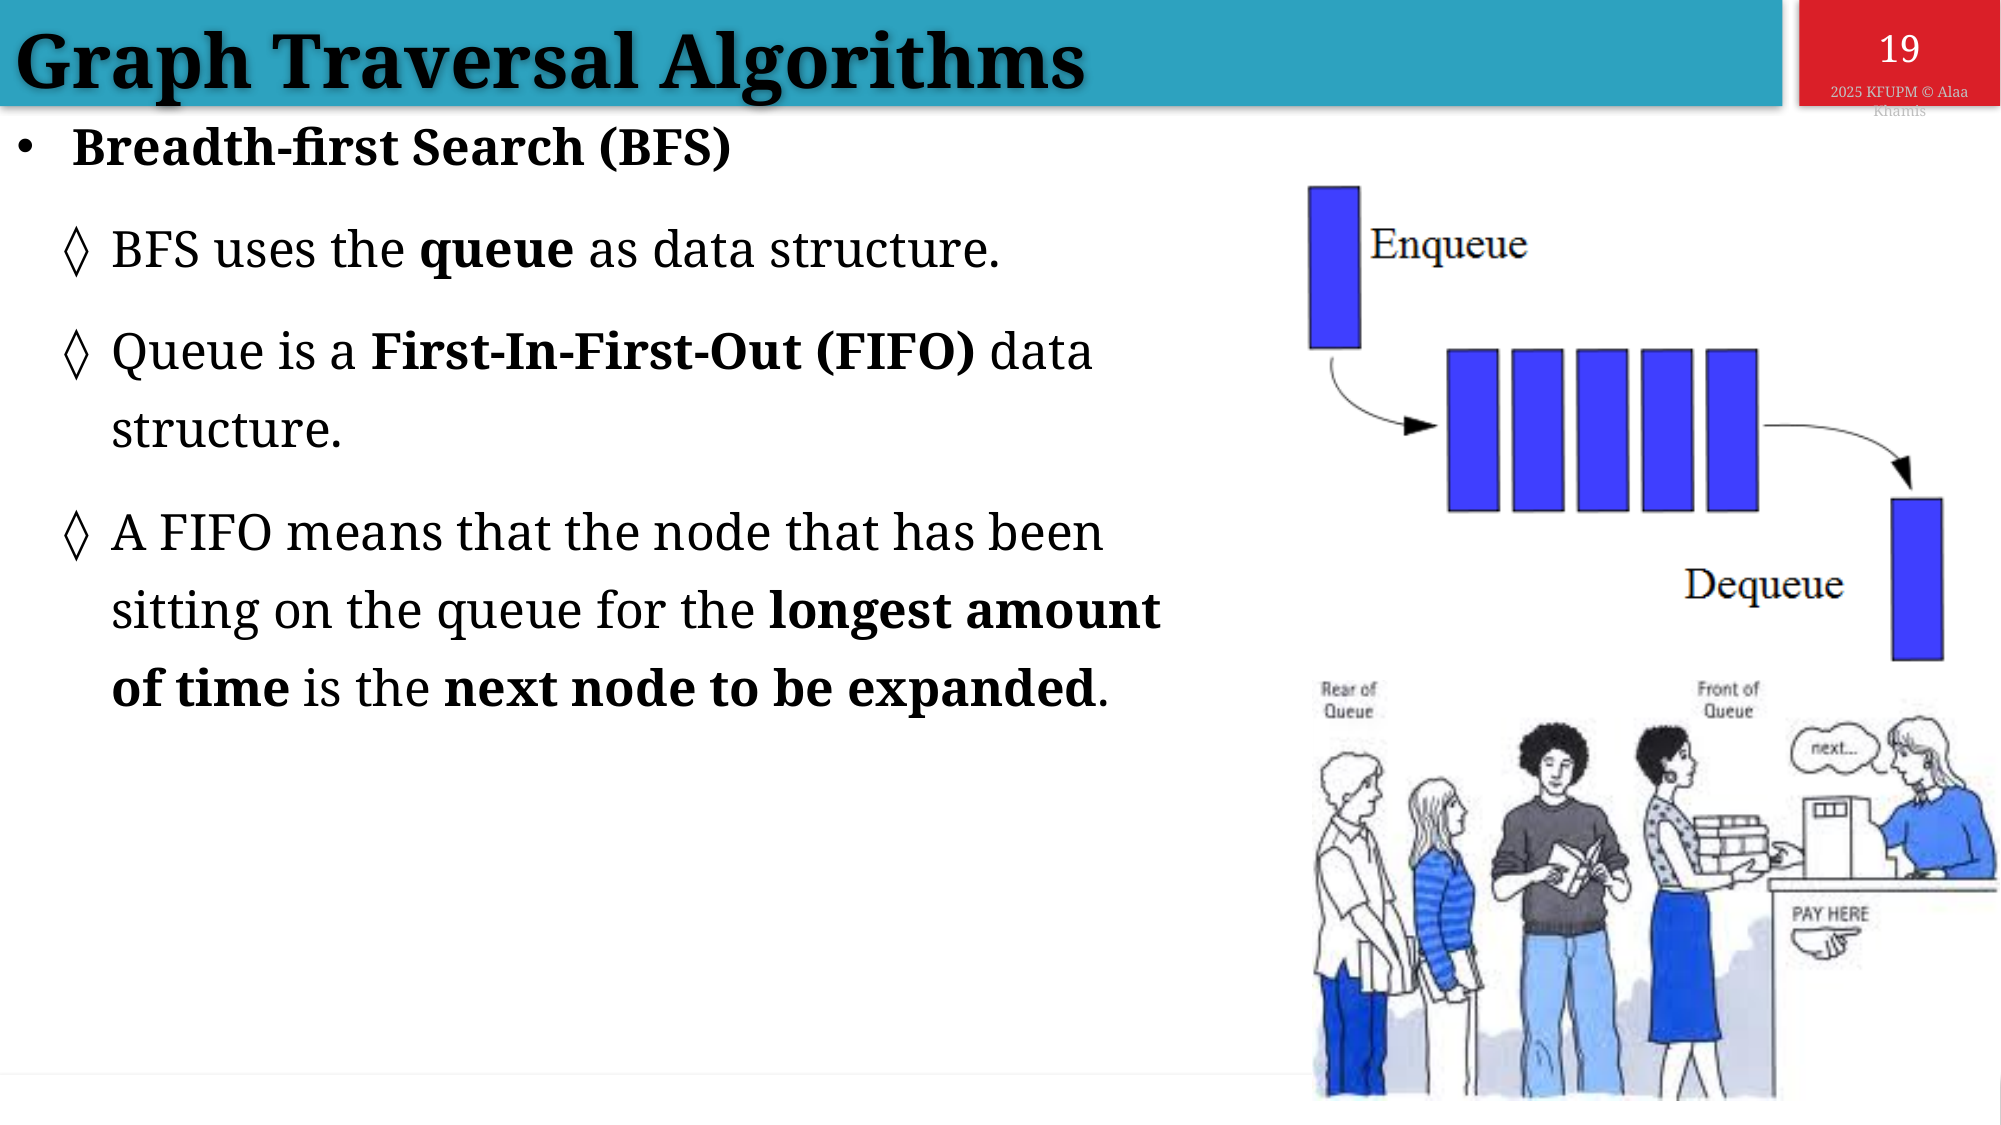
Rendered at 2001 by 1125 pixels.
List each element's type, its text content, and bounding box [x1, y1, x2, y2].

text_box Graph Traversal Algorithms [0, 0, 1753, 110]
picture [1299, 178, 1963, 669]
picture [1312, 680, 2000, 1101]
text_box BFS uses the queue as data structure. Queue is a First-In-First-Out (FIFO) data structure. A FIFO means that the node that has been sitting on the queue for the longest amount of time is the next node to be expanded. [50, 191, 1213, 725]
text_box Breadth-first Search (BFS) [1, 107, 2000, 183]
